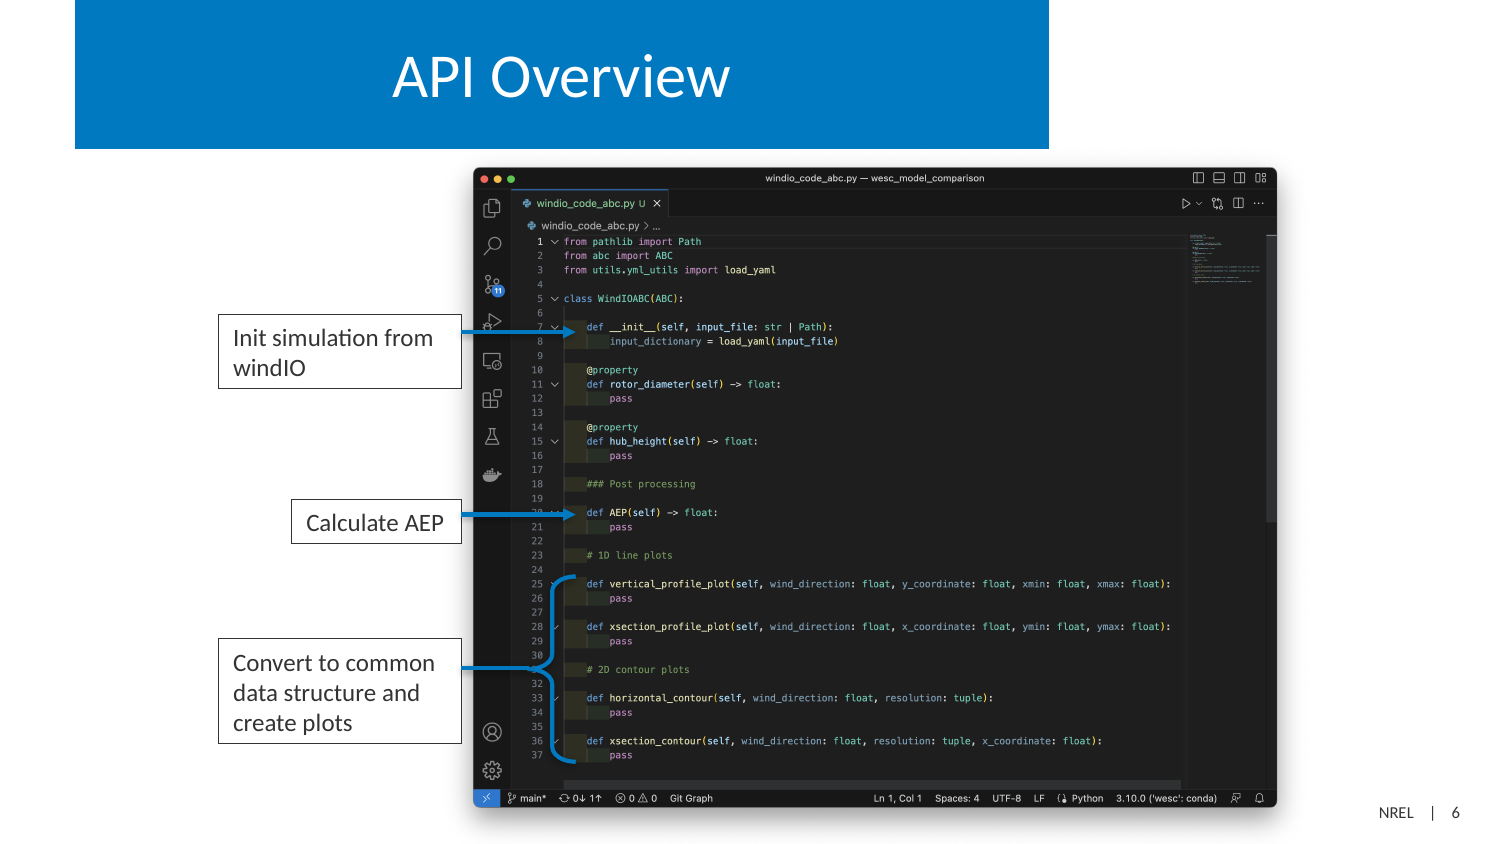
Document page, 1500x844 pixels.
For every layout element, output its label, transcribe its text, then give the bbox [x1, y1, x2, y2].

text_box Init simulation from windIO [218, 314, 430, 389]
text_box Convert to common data structure and create plots [218, 638, 430, 744]
picture [435, 141, 1314, 844]
title API Overview [75, 0, 1049, 149]
text_box Calculate AEP [291, 499, 430, 544]
